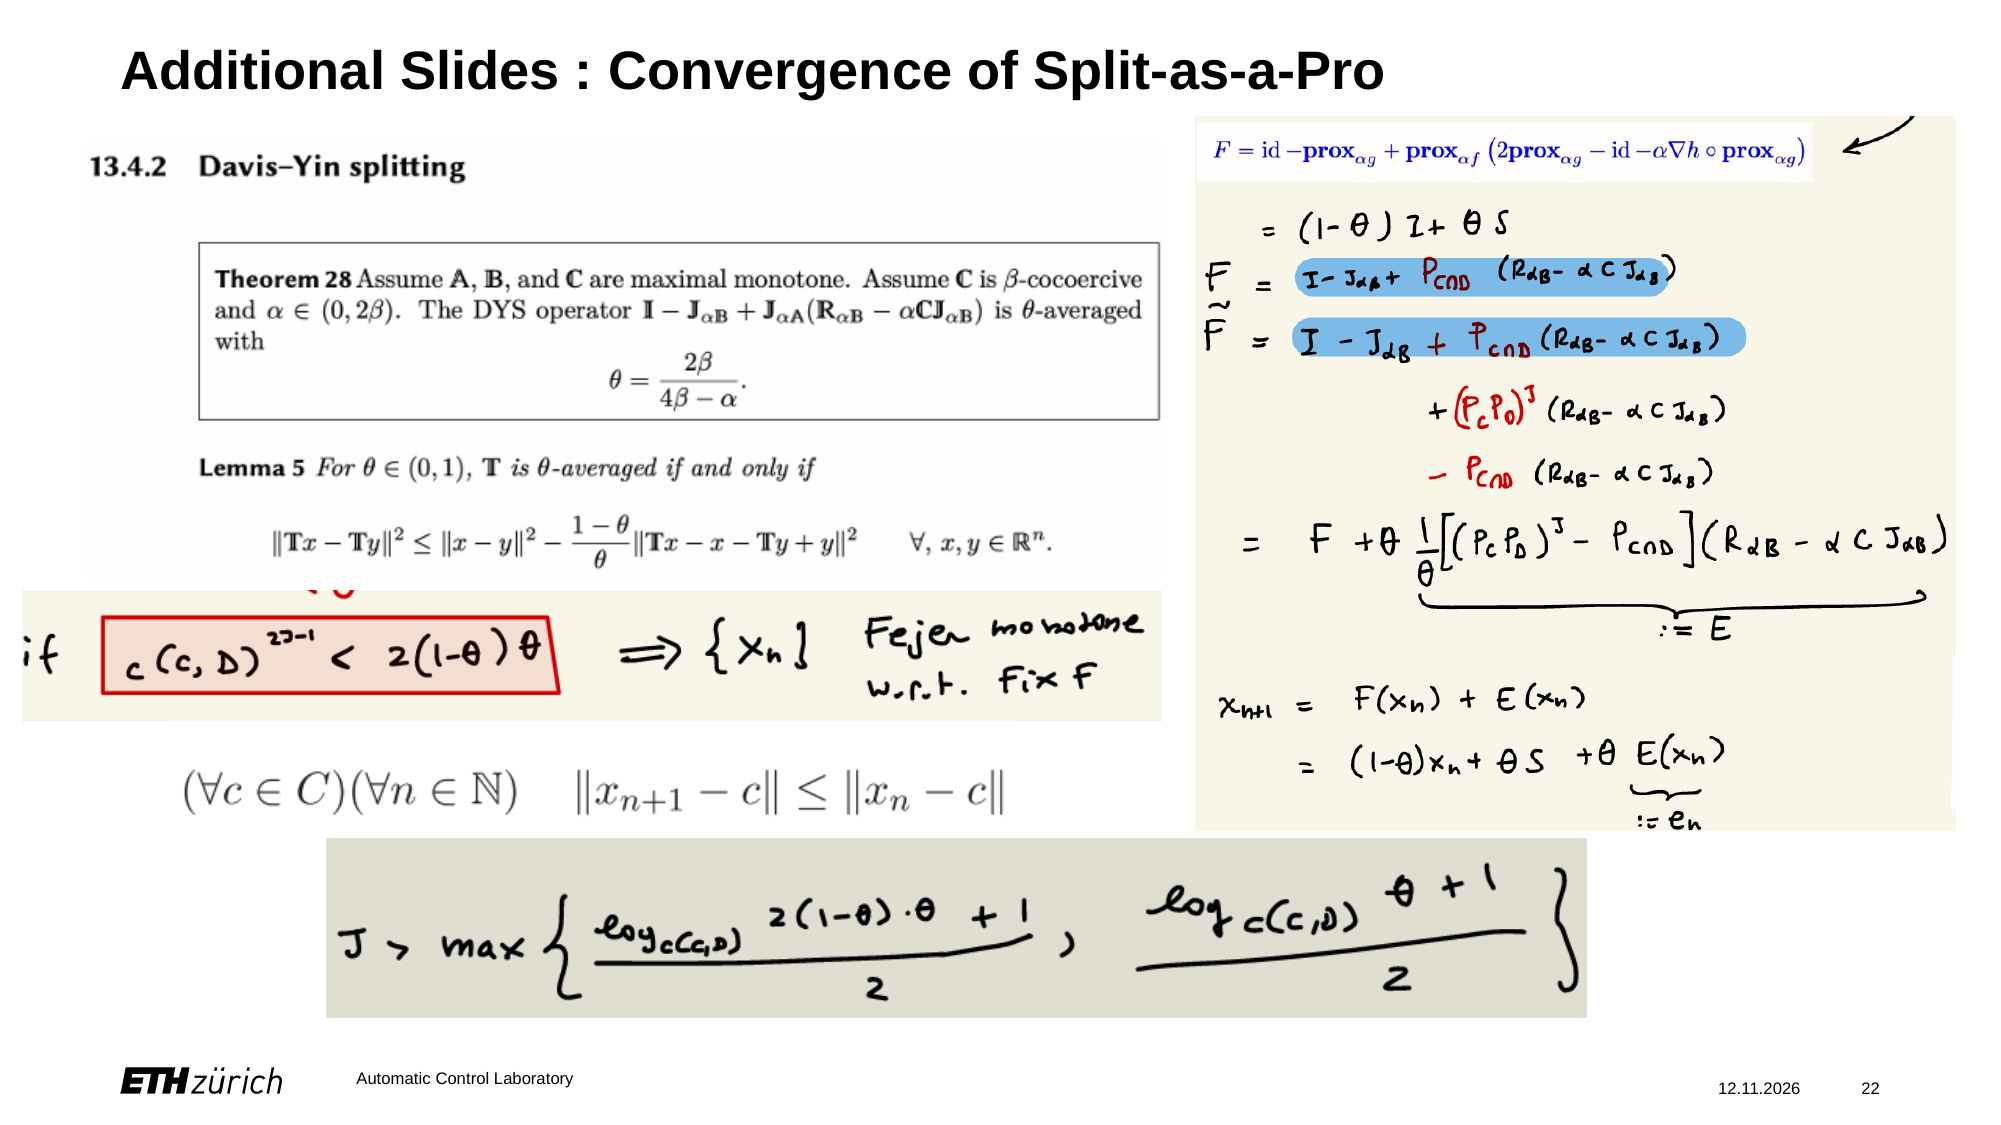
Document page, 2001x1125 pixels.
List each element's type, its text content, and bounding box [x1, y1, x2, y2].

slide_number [1718, 1069, 1819, 1106]
picture [326, 838, 1587, 1018]
footer Automatic Control Laboratory [356, 1069, 1243, 1106]
picture [1195, 116, 1956, 831]
picture [86, 139, 1162, 579]
title Additional Slides : Convergence of Split-as-a-Pro [120, 42, 1880, 191]
picture [120, 1067, 282, 1094]
picture [22, 590, 1162, 829]
slide_number 22 [1827, 1069, 1880, 1106]
